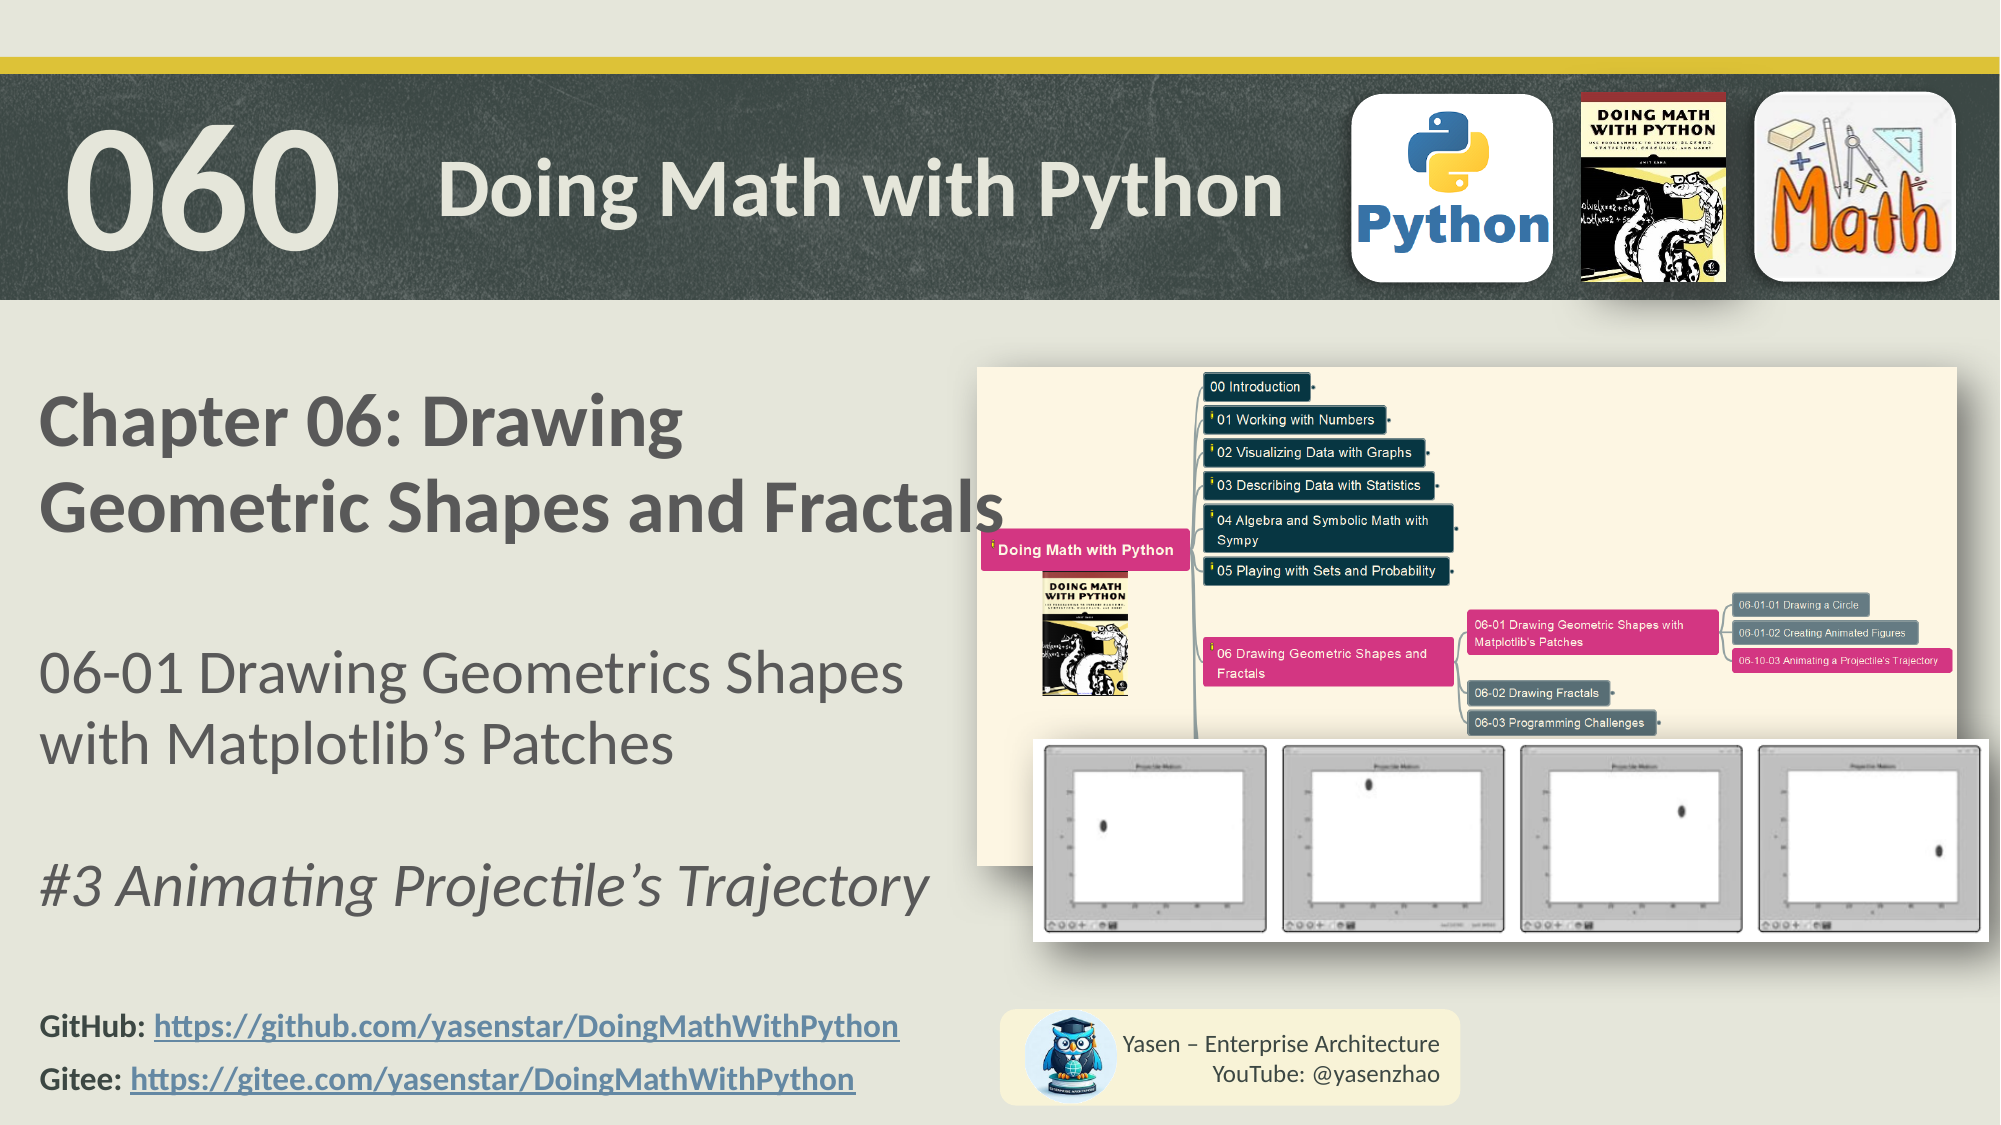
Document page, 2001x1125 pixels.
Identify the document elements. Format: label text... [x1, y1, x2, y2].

text_box 060 [48, 132, 359, 244]
text_box Chapter 06: Drawing Geometric Shapes and Fractals 06-01 Drawing Geometrics Shapes with Matplotlib’s Patches #3 Animating Projectile’s Trajectory [24, 355, 1034, 942]
text_box GitHub: https://github.com/yasenstar/DoingMathWithPython Gitee: https://gitee.com/yasenstar/DoingMathWithPython [24, 997, 950, 1112]
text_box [999, 1009, 1461, 1106]
picture [1033, 739, 1989, 942]
title Doing Math with Python [422, 76, 1323, 300]
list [977, 366, 1957, 866]
picture [0, 74, 2000, 300]
